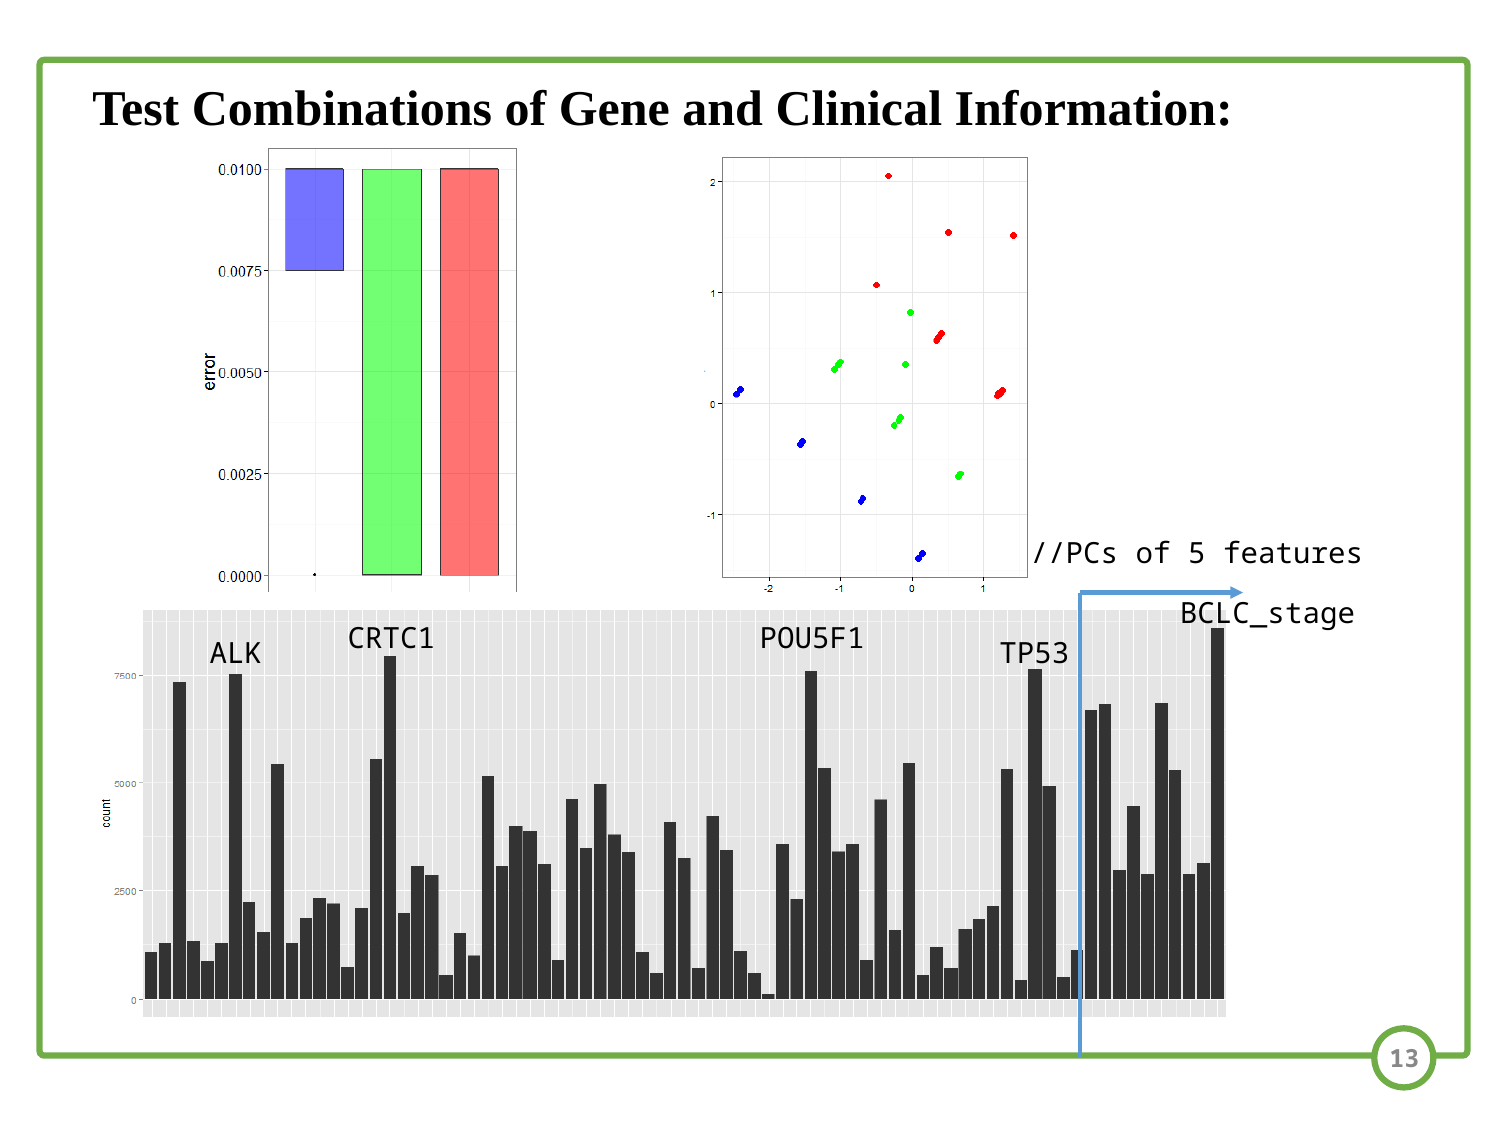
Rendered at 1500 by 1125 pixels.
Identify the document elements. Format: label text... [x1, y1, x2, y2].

text_box BCLC_stage [1172, 586, 1363, 637]
picture [1081, 593, 1244, 1018]
text_box //PCs of 5 features [1033, 526, 1371, 577]
slide_number 13 [1356, 1034, 1420, 1082]
picture [85, 131, 1079, 1018]
text_box Test Combinations of Gene and Clinical Information: [84, 67, 1242, 143]
